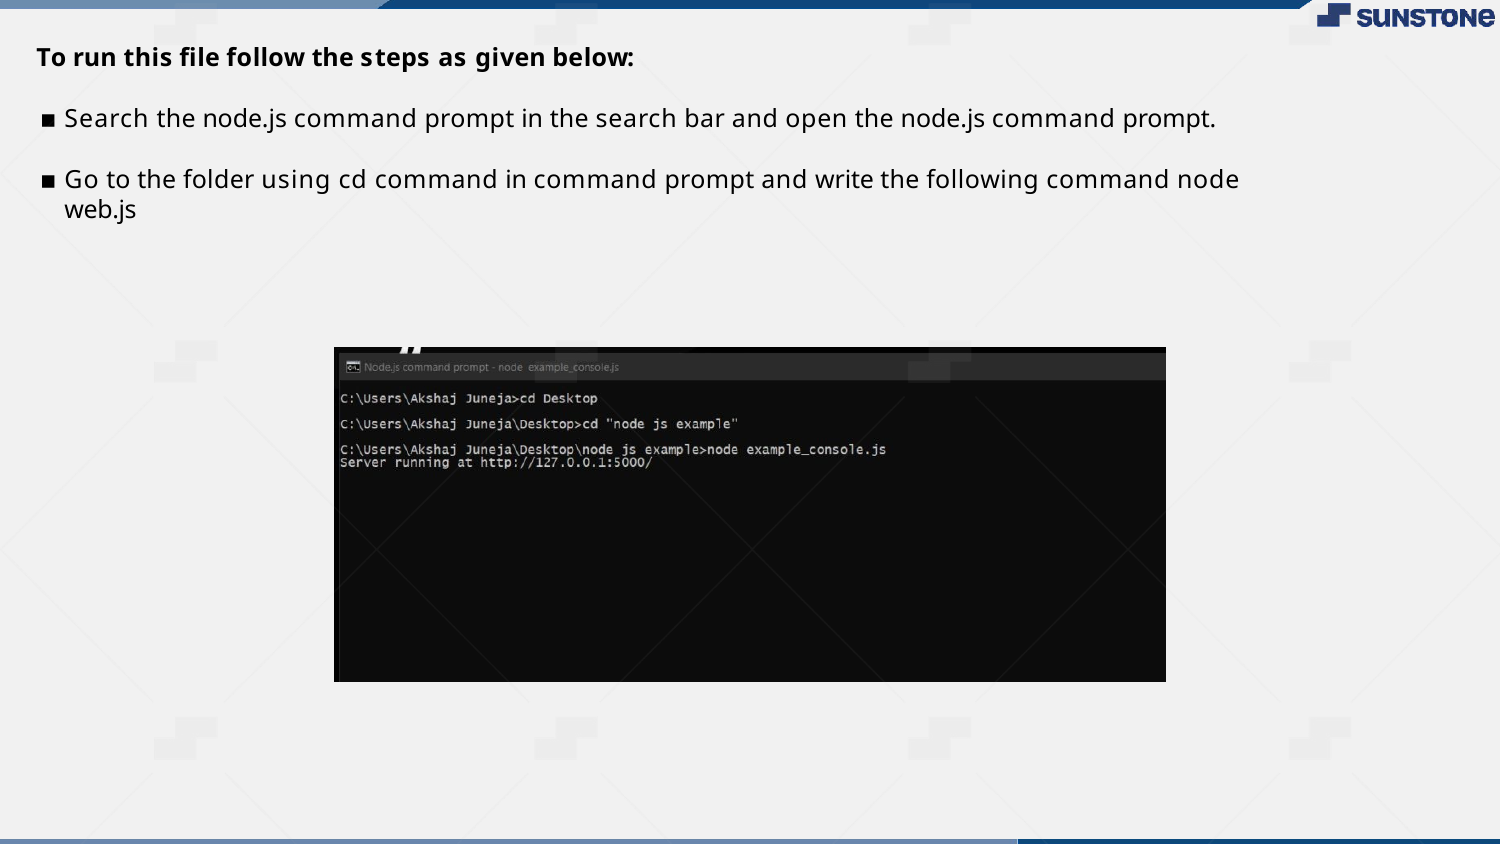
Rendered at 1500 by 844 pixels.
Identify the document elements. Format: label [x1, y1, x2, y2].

text_box [0, 0, 1500, 844]
